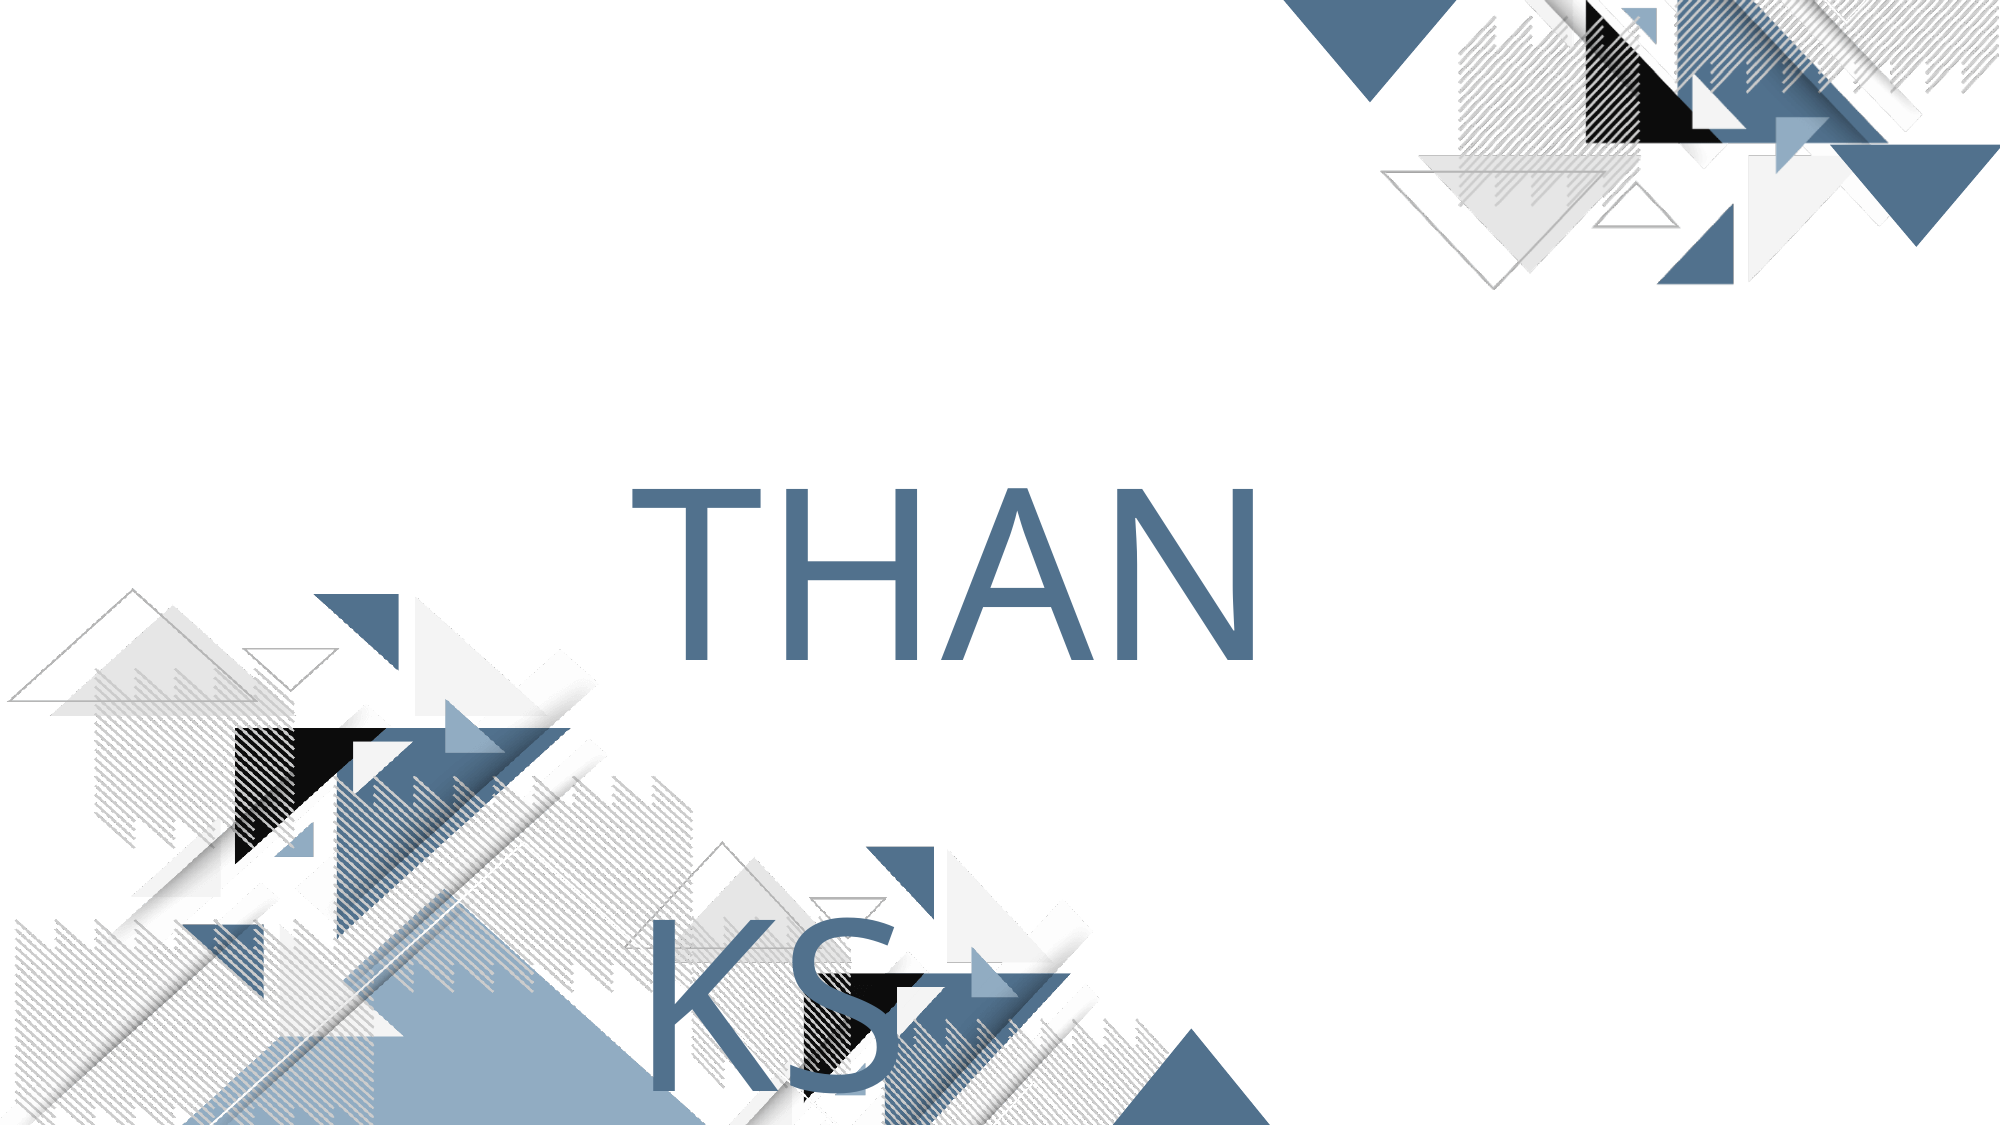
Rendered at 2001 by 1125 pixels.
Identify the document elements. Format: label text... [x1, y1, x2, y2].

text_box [0, 588, 1295, 1125]
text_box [1283, 0, 2000, 290]
text_box THANKS [610, 267, 1298, 1125]
